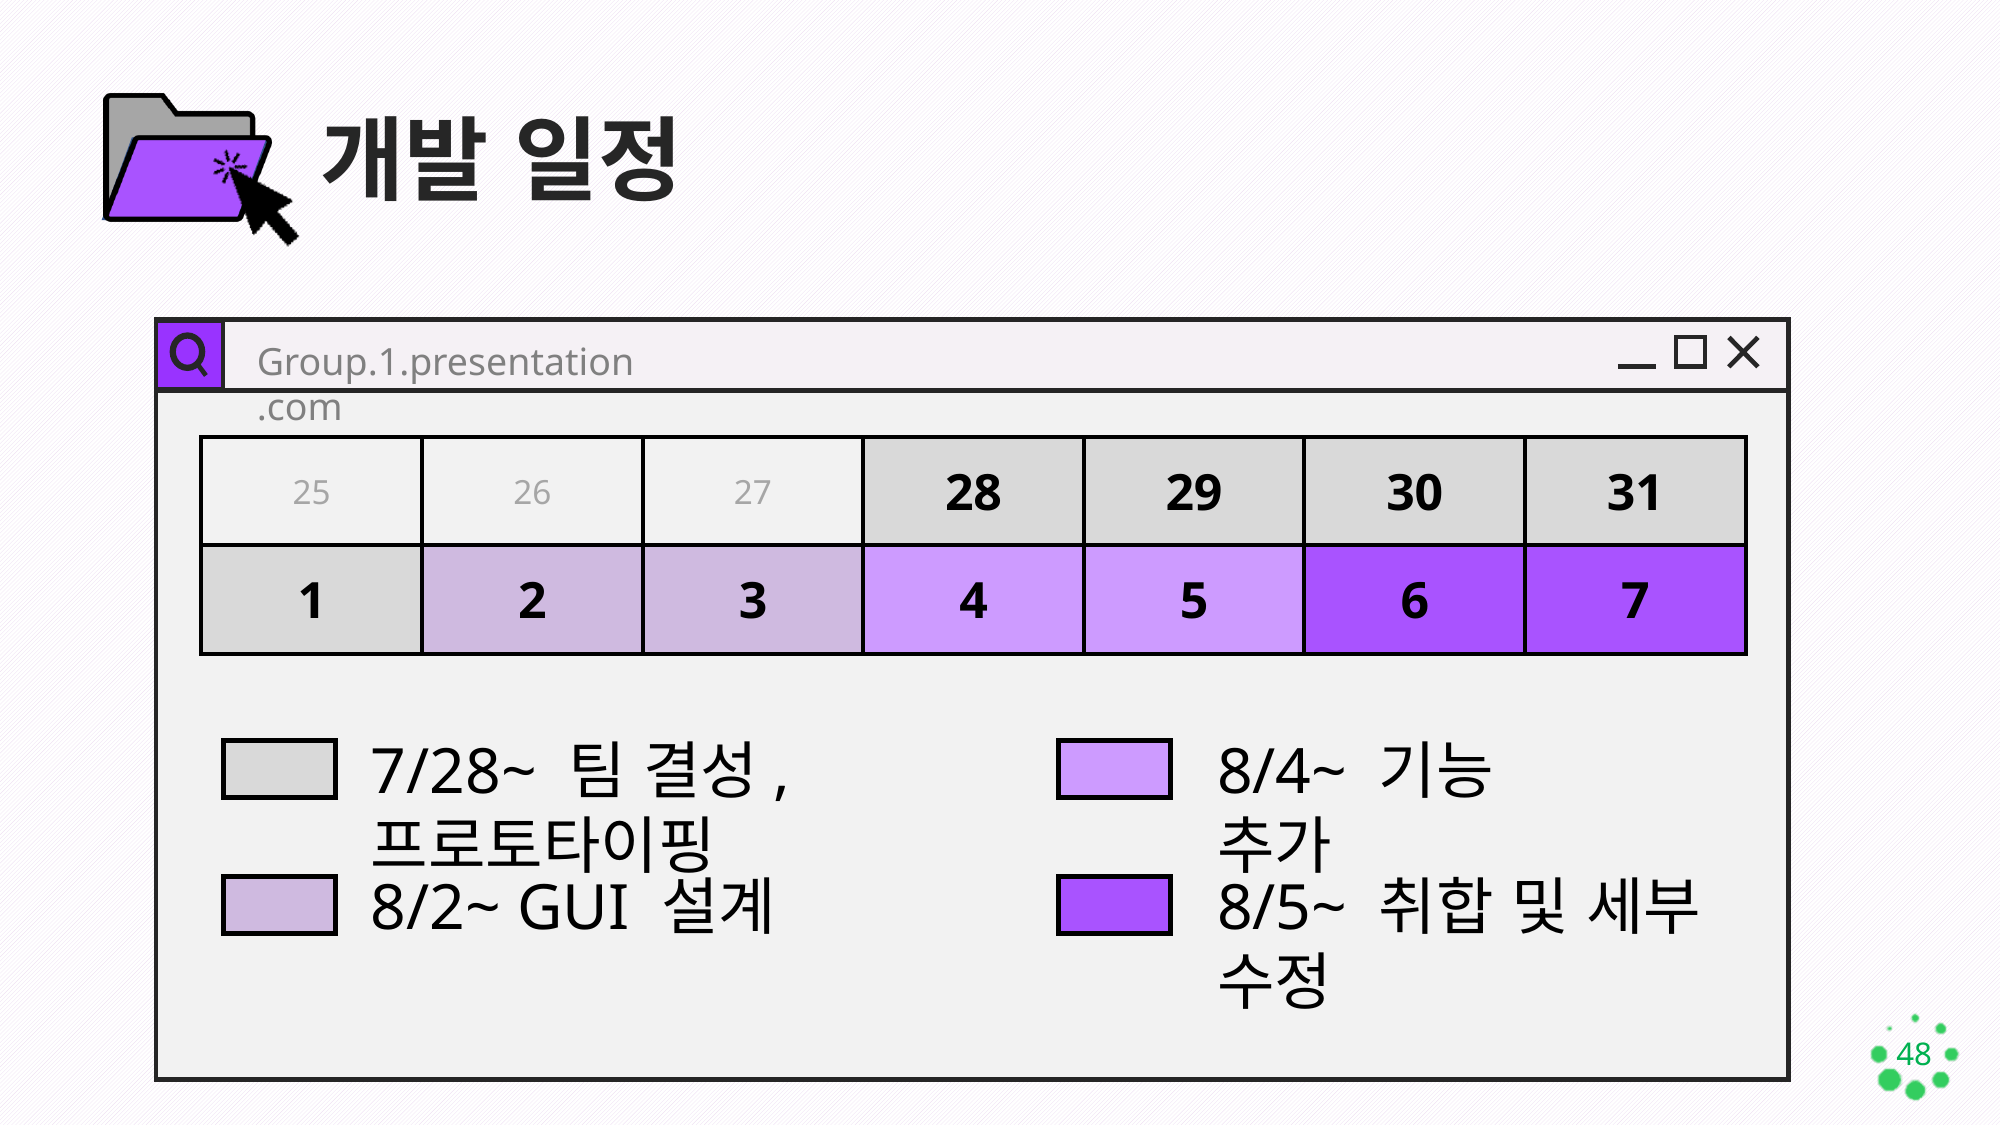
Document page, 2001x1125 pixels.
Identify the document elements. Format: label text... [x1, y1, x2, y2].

picture [177, 121, 323, 268]
table_header 26 [424, 439, 641, 543]
table_cell 3 [645, 547, 861, 652]
text_box [155, 320, 224, 390]
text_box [1728, 337, 1758, 367]
table_cell 7 [1527, 547, 1744, 652]
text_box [103, 78, 272, 236]
text_box 8/2~ GUI 설계 [356, 859, 795, 950]
text_box [1057, 739, 1171, 798]
text_box 개발 일정 [305, 94, 744, 219]
text_box [1057, 876, 1171, 935]
text_box [155, 392, 1789, 1081]
table_header 28 [865, 439, 1082, 543]
table_cell 6 [1306, 547, 1523, 652]
picture [1840, 987, 2000, 1125]
text_box [223, 739, 337, 798]
table_header 30 [1306, 439, 1523, 543]
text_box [196, 362, 206, 376]
text_box [155, 319, 1789, 392]
text_box Group.1.presentation.com [242, 330, 659, 435]
text_box [171, 334, 204, 369]
text_box 7/28~ 팀 결성, 프로토타이핑 [356, 723, 1104, 888]
table_header 29 [1086, 439, 1302, 543]
table_header 31 [1527, 439, 1744, 543]
text_box 8/4~ 기능 추가 [1202, 723, 1641, 859]
text_box [223, 876, 337, 935]
text_box [1675, 336, 1706, 367]
table_header 27 [645, 439, 861, 543]
text_box 8/5~ 취합 및 세부 수정 [1202, 859, 1729, 1025]
table_cell 4 [865, 547, 1082, 652]
table_cell 5 [1086, 547, 1302, 652]
table_header 25 [203, 439, 420, 543]
table_cell 1 [203, 547, 420, 652]
table_cell 2 [424, 547, 641, 652]
